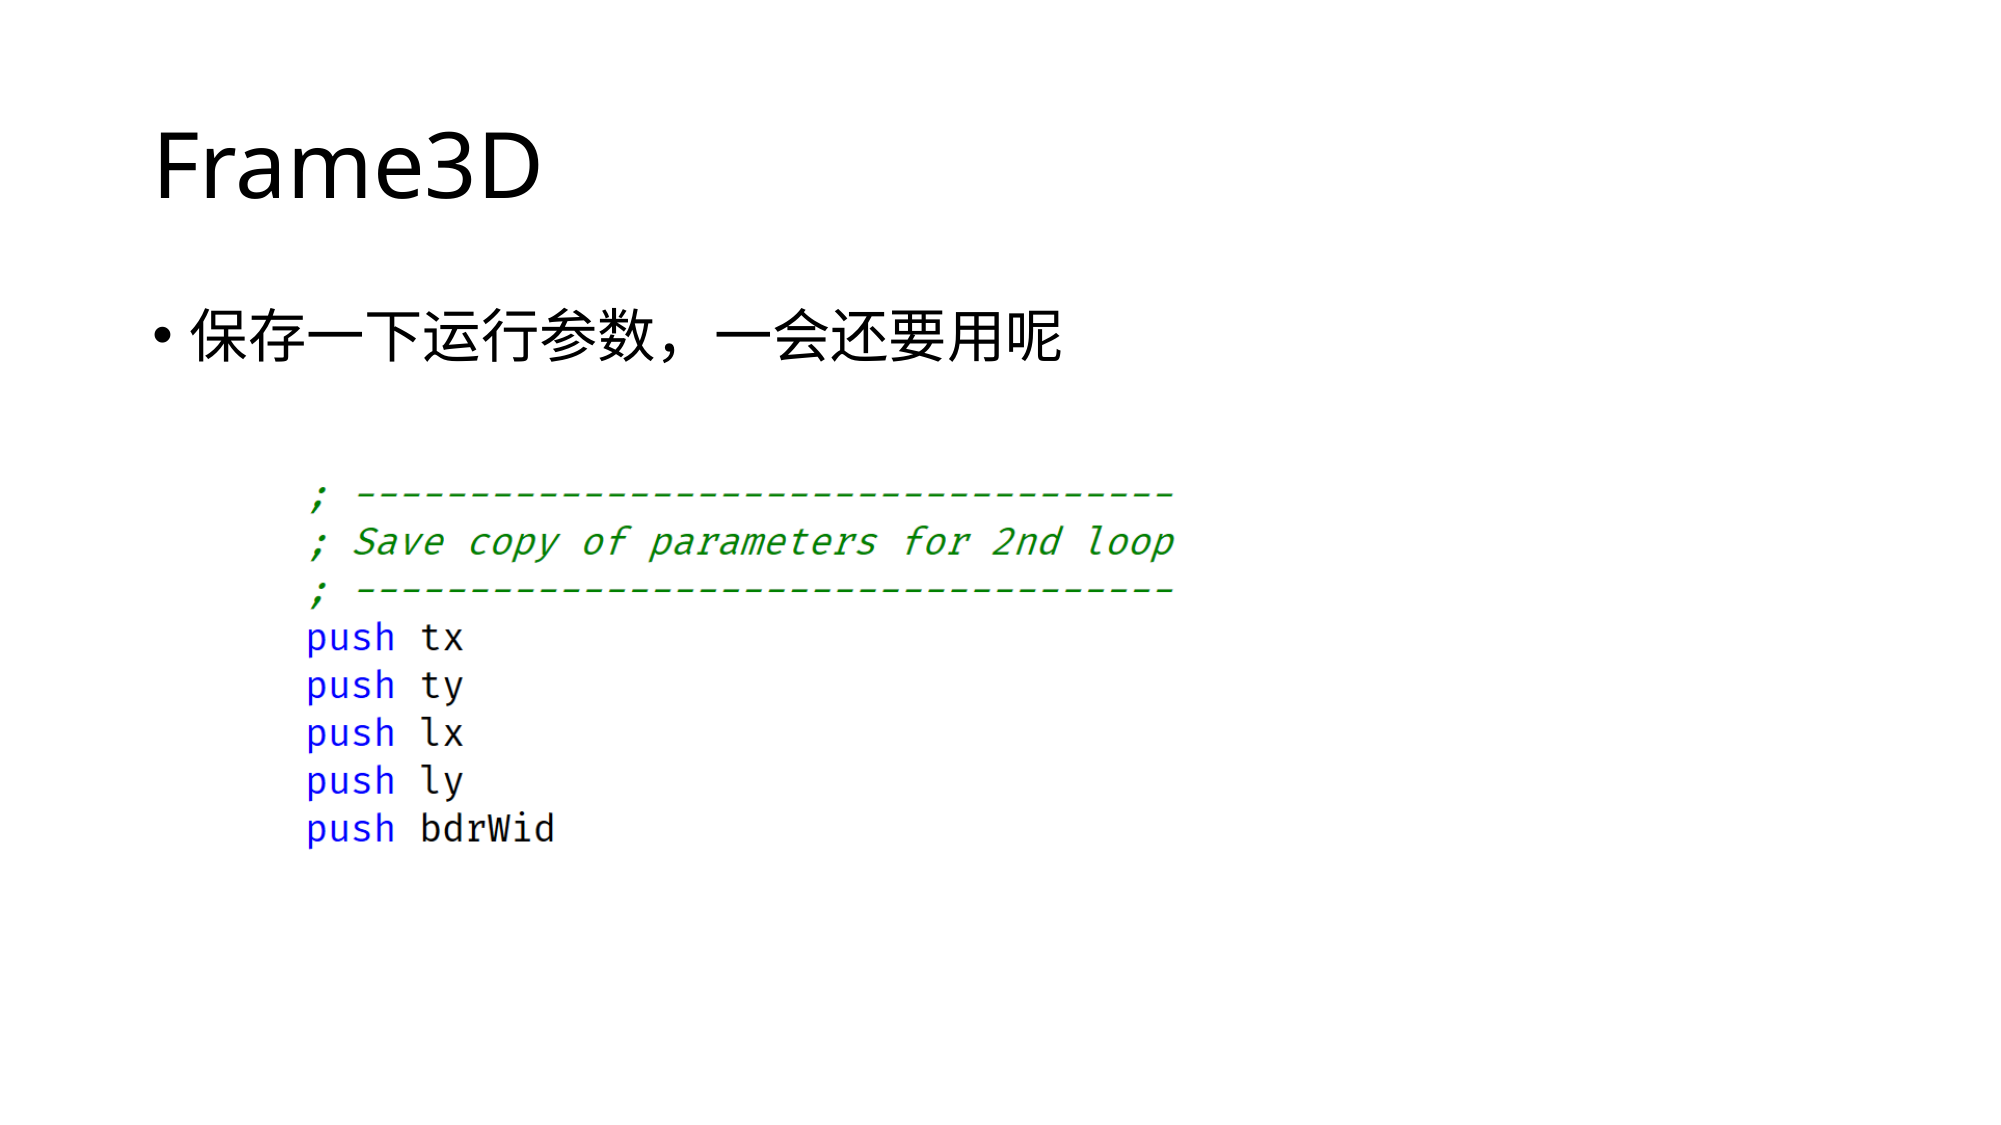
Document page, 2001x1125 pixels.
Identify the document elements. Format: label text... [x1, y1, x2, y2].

list 保存一下运行参数，一会还要用呢 [137, 299, 1863, 1014]
title Frame3D [137, 59, 1863, 278]
picture [257, 458, 1244, 881]
